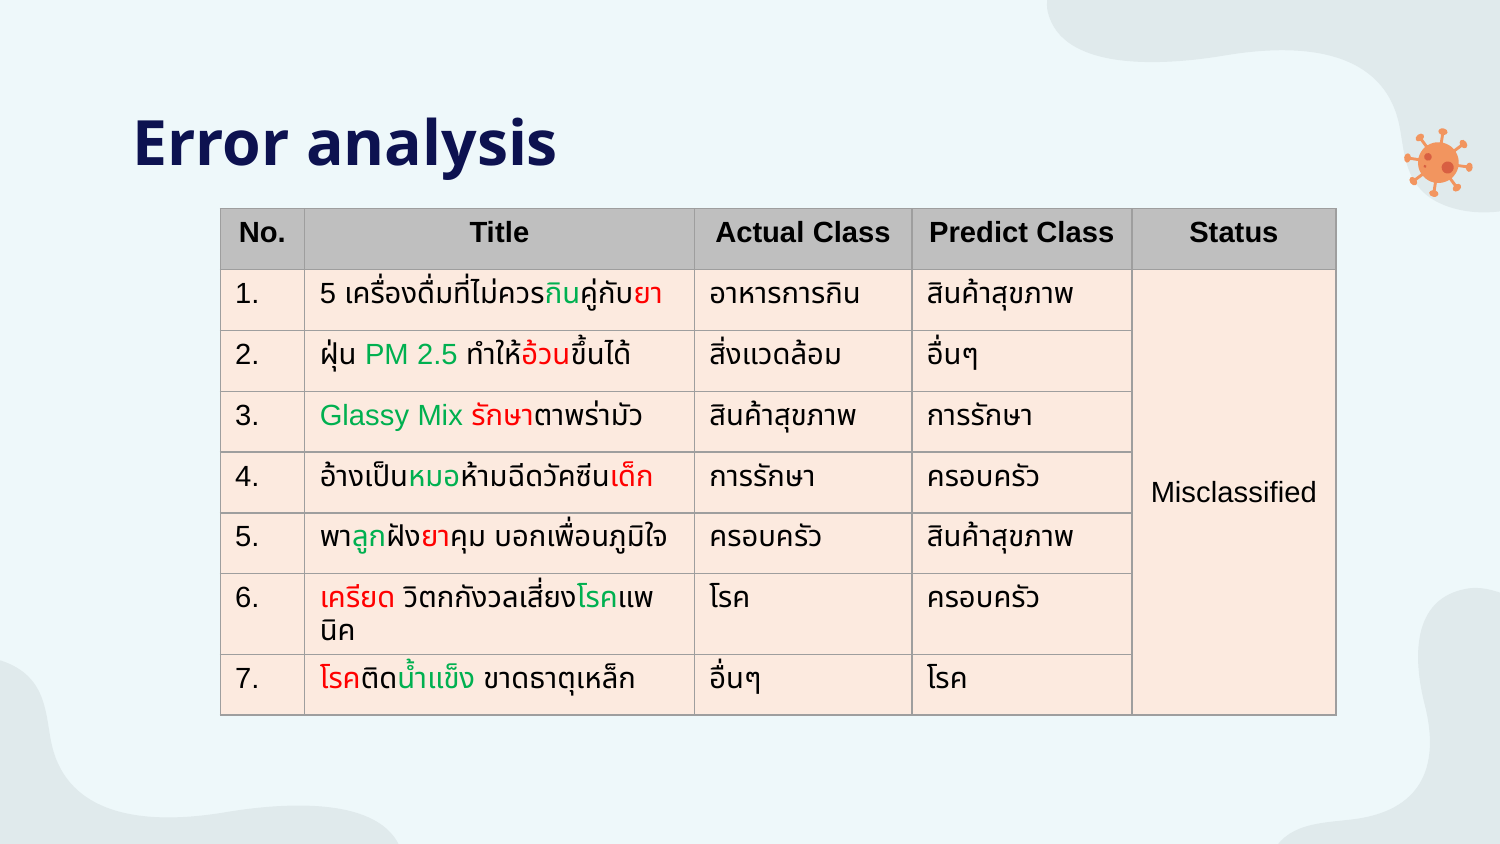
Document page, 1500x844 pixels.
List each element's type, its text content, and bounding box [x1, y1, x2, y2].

table_cell สินค้าสุขภาพ [695, 392, 911, 451]
table_cell 2. [221, 331, 304, 391]
table_cell 7. [221, 655, 304, 714]
table_cell เครียด วิตกกังวลเสี่ยงโรคแพนิค [305, 574, 694, 654]
table_cell การรักษา [695, 453, 911, 512]
table_cell ฝุ่น PM 2.5 ทำให้อ้วนขึ้นได้ [305, 331, 694, 391]
table_header No. [221, 209, 304, 269]
table_cell อื่นๆ [695, 655, 911, 714]
table_cell 1. [221, 270, 304, 330]
table_cell 5 เครื่องดื่มที่ไม่ควรกินคู่กับยา [305, 270, 694, 330]
table_cell 5. [221, 514, 304, 573]
table_cell ครอบครัว [913, 453, 1131, 512]
table_header Actual Class [695, 209, 911, 269]
table_cell 4. [221, 453, 304, 512]
table_cell 6. [221, 574, 304, 654]
table_cell พาลูกฝังยาคุม บอกเพื่อนภูมิใจ [305, 514, 694, 573]
table_cell อื่นๆ [913, 331, 1131, 391]
table_cell 3. [221, 392, 304, 451]
table_cell โรค [695, 574, 911, 654]
table_header Predict Class [913, 209, 1131, 269]
table_cell Misclassified [1133, 270, 1335, 714]
table_header Title [305, 209, 694, 269]
text_box Error analysis [116, 87, 1383, 178]
table_cell ครอบครัว [913, 574, 1131, 654]
table_cell Glassy Mix รักษาตาพร่ามัว [305, 392, 694, 451]
table_cell สิ่งแวดล้อม [695, 331, 911, 391]
table_header Status [1133, 209, 1335, 269]
table_cell ครอบครัว [695, 514, 911, 573]
table_cell อาหารการกิน [695, 270, 911, 330]
table_cell การรักษา [913, 392, 1131, 451]
table_cell โรคติดน้ำแข็ง ขาดธาตุเหล็ก [305, 655, 694, 714]
table_cell อ้างเป็นหมอห้ามฉีดวัคซีนเด็ก [305, 453, 694, 512]
table_cell สินค้าสุขภาพ [913, 514, 1131, 573]
table_cell โรค [913, 655, 1131, 714]
table_cell สินค้าสุขภาพ [913, 270, 1131, 330]
